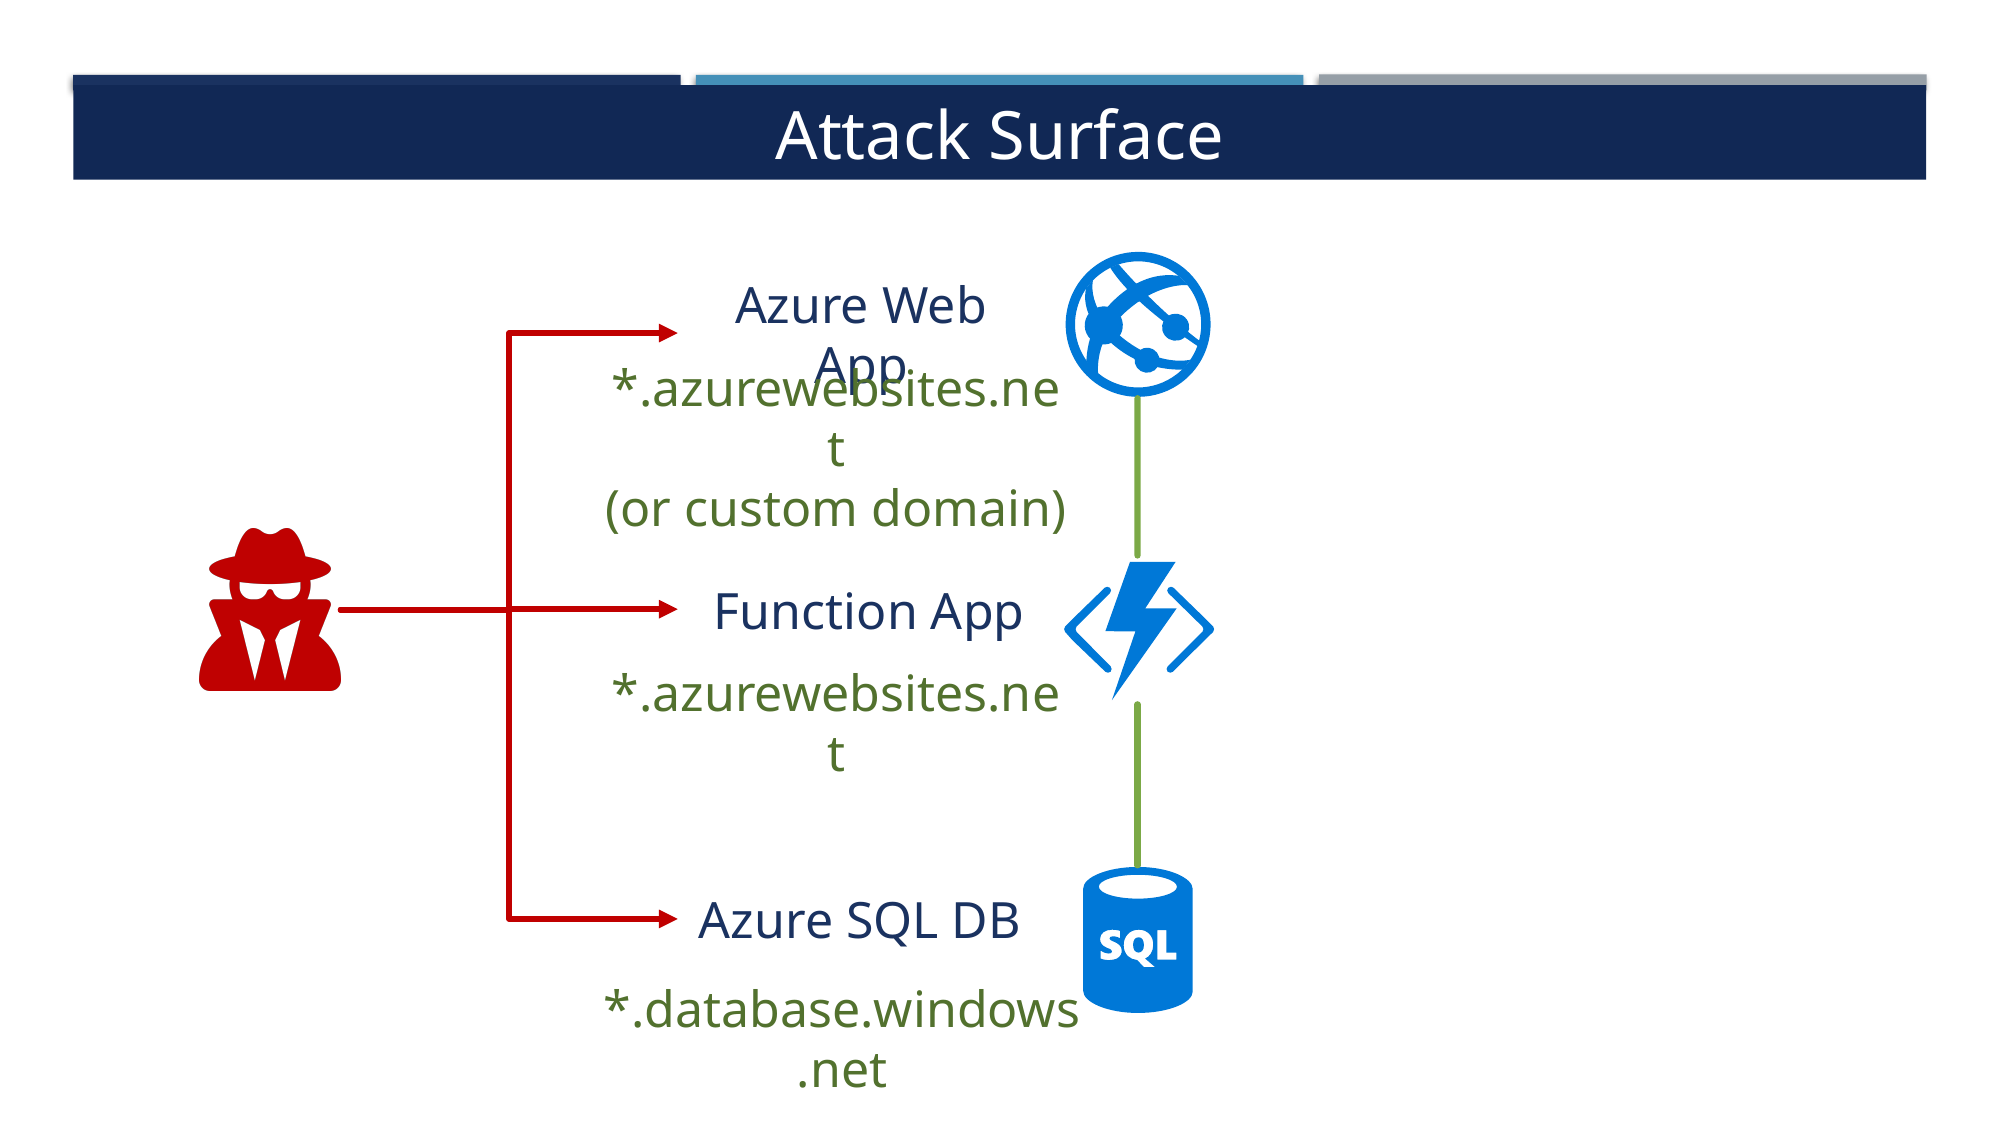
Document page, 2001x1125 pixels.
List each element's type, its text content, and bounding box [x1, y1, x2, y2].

text_box *.azurewebsites.net [685, 654, 1084, 790]
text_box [340, 618, 679, 920]
picture [1080, 864, 1195, 1015]
text_box *.database.windows.net [588, 970, 1096, 1105]
picture [1062, 248, 1213, 399]
picture [1057, 554, 1218, 705]
text_box *.azurewebsites.net (or custom domain) [685, 348, 1084, 544]
picture [198, 528, 340, 692]
text_box Azure SQL DB [677, 881, 1043, 957]
text_box Attack Surface [73, 85, 1927, 180]
text_box Function App [685, 571, 1051, 647]
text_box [340, 303, 679, 607]
text_box Azure Web App [677, 265, 1045, 348]
